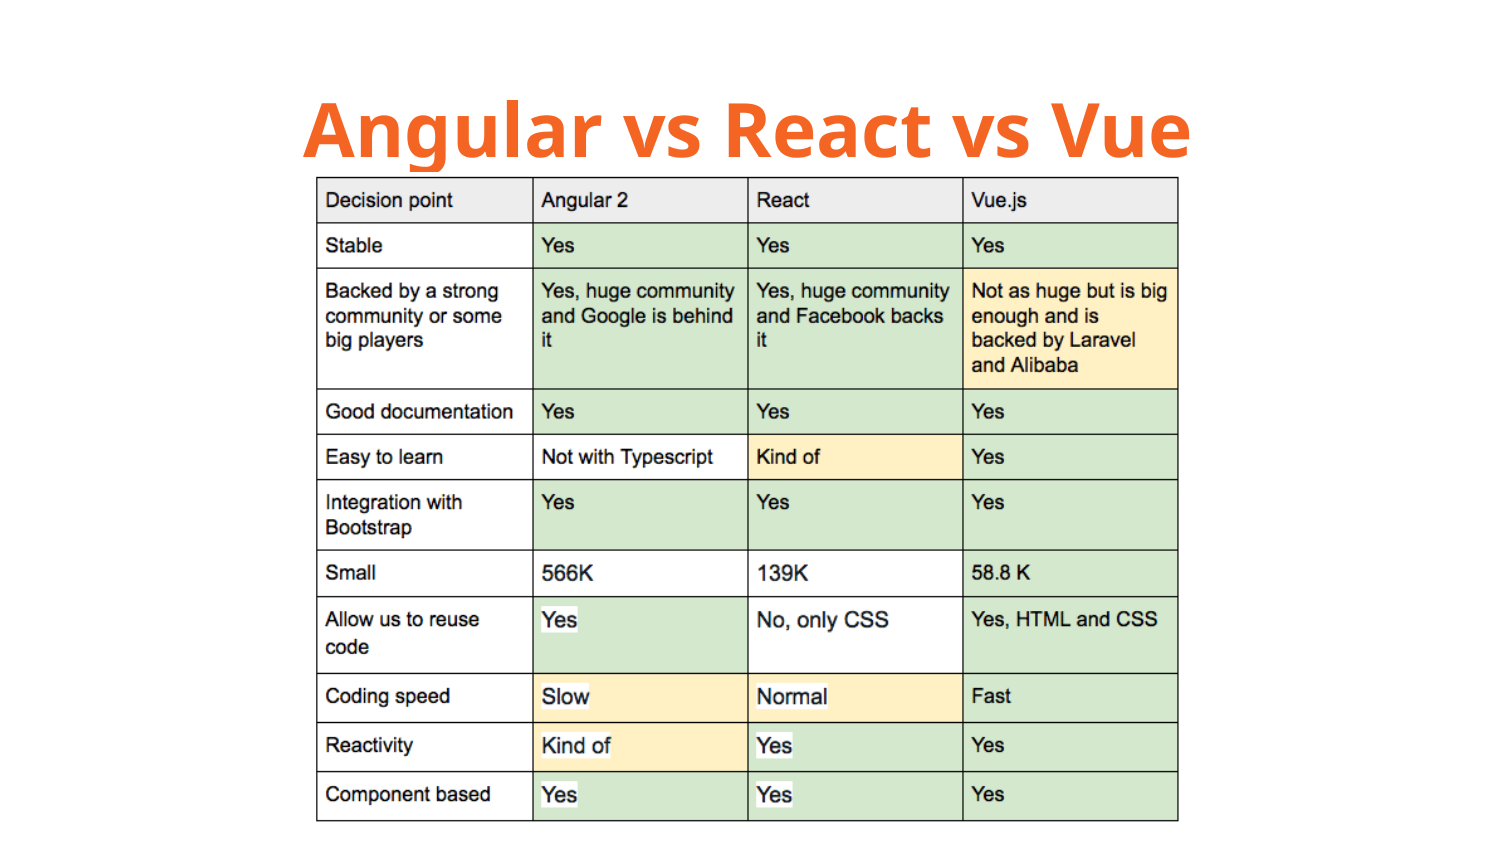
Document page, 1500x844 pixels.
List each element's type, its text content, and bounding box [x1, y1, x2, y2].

picture [309, 172, 1191, 829]
title Angular vs React vs Vue [49, 67, 1448, 173]
